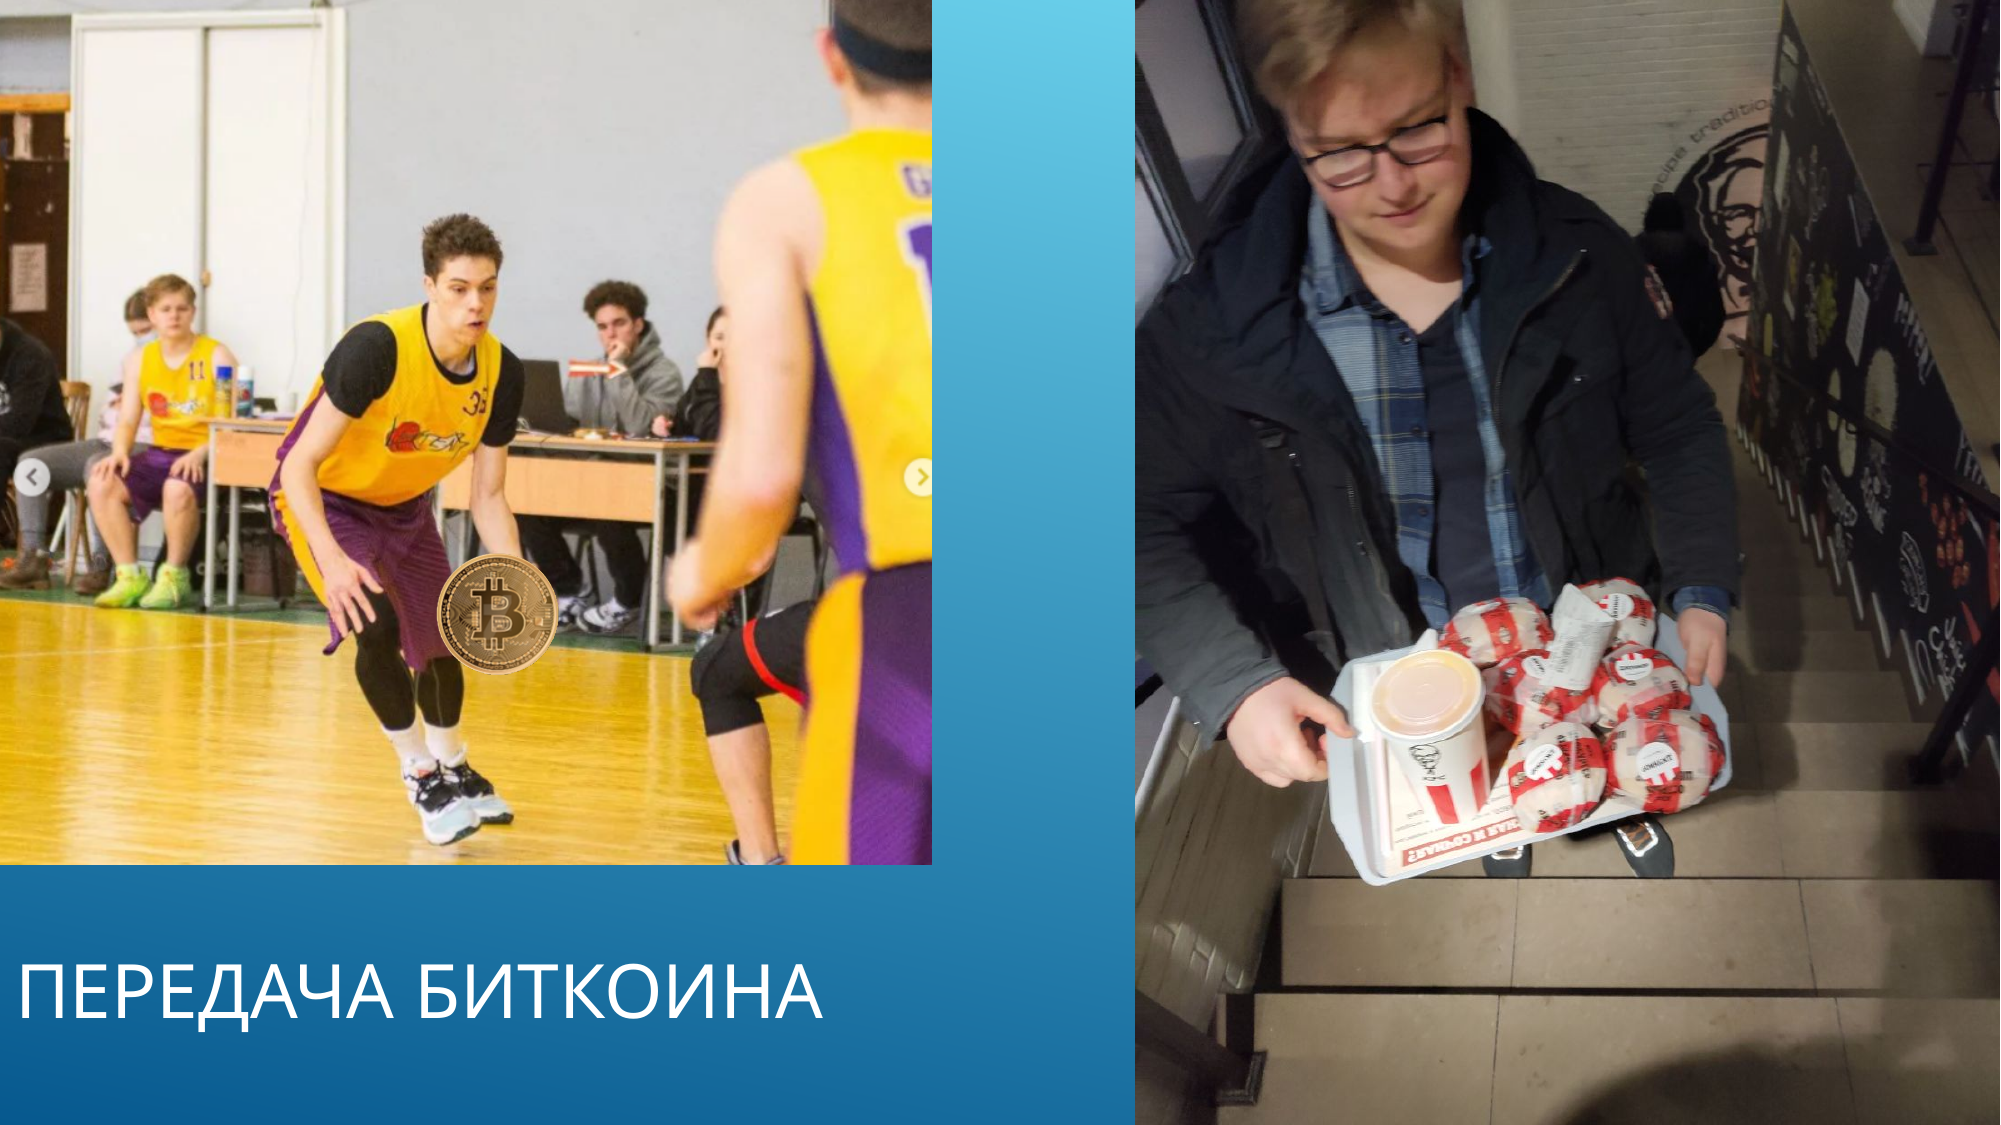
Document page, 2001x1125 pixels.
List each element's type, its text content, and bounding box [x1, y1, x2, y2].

picture [0, 0, 932, 866]
title Передача Биткоина [0, 865, 1135, 1113]
picture [1135, 0, 2000, 1125]
